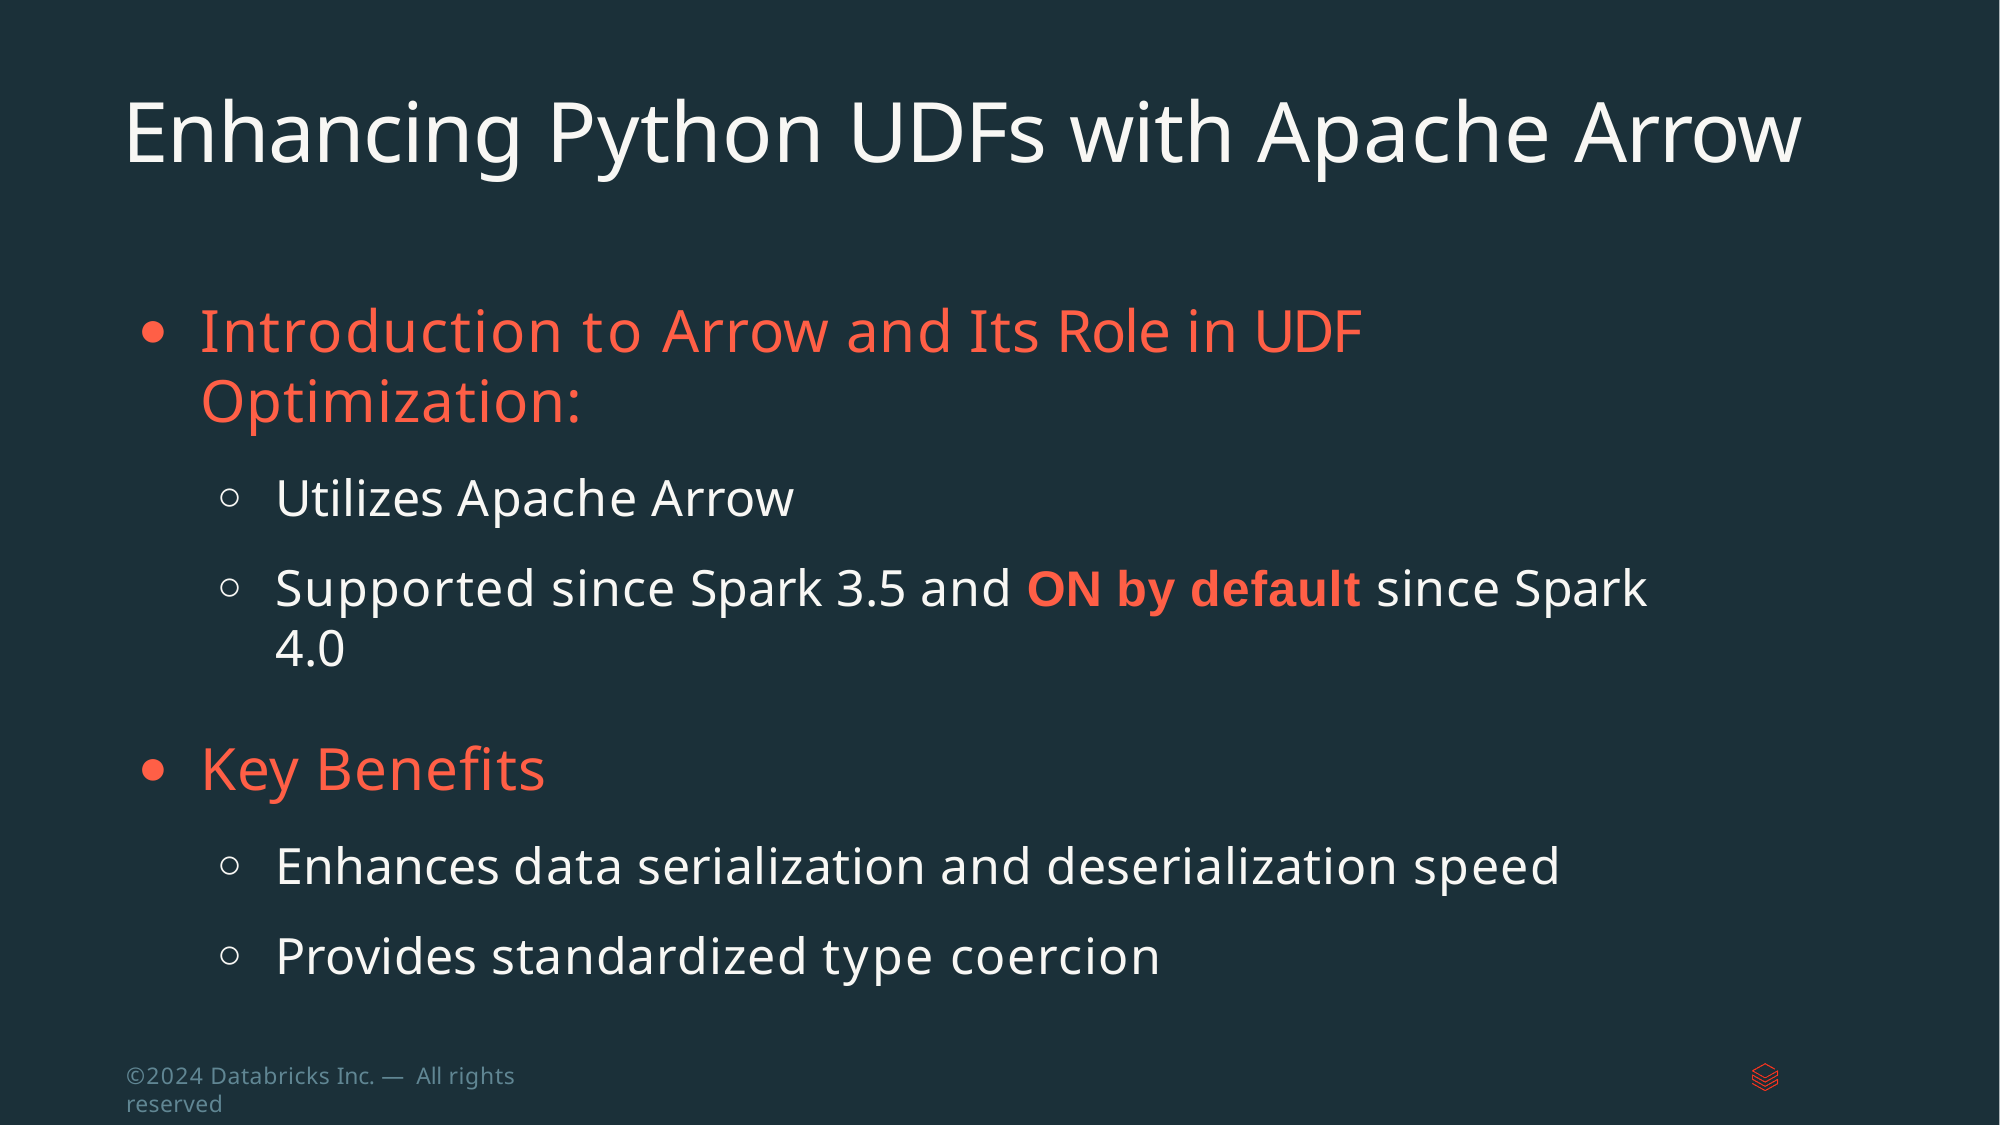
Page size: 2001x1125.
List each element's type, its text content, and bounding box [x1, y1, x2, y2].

title Enhancing Python UDFs with Apache Arrow [120, 76, 1827, 267]
footer ©2024 Databricks Inc. — All rights reserved [123, 1059, 586, 1125]
picture [1749, 1061, 1781, 1093]
text_box Introduction to Arrow and Its Role in UDF Optimization: Utilizes Apache Arrow Supported since Spark 3.5 and ON by default since Spark 4.0 Key Beneﬁts Enhances data serialization and deserialization speed Provides standardized type coercion [135, 255, 1699, 985]
